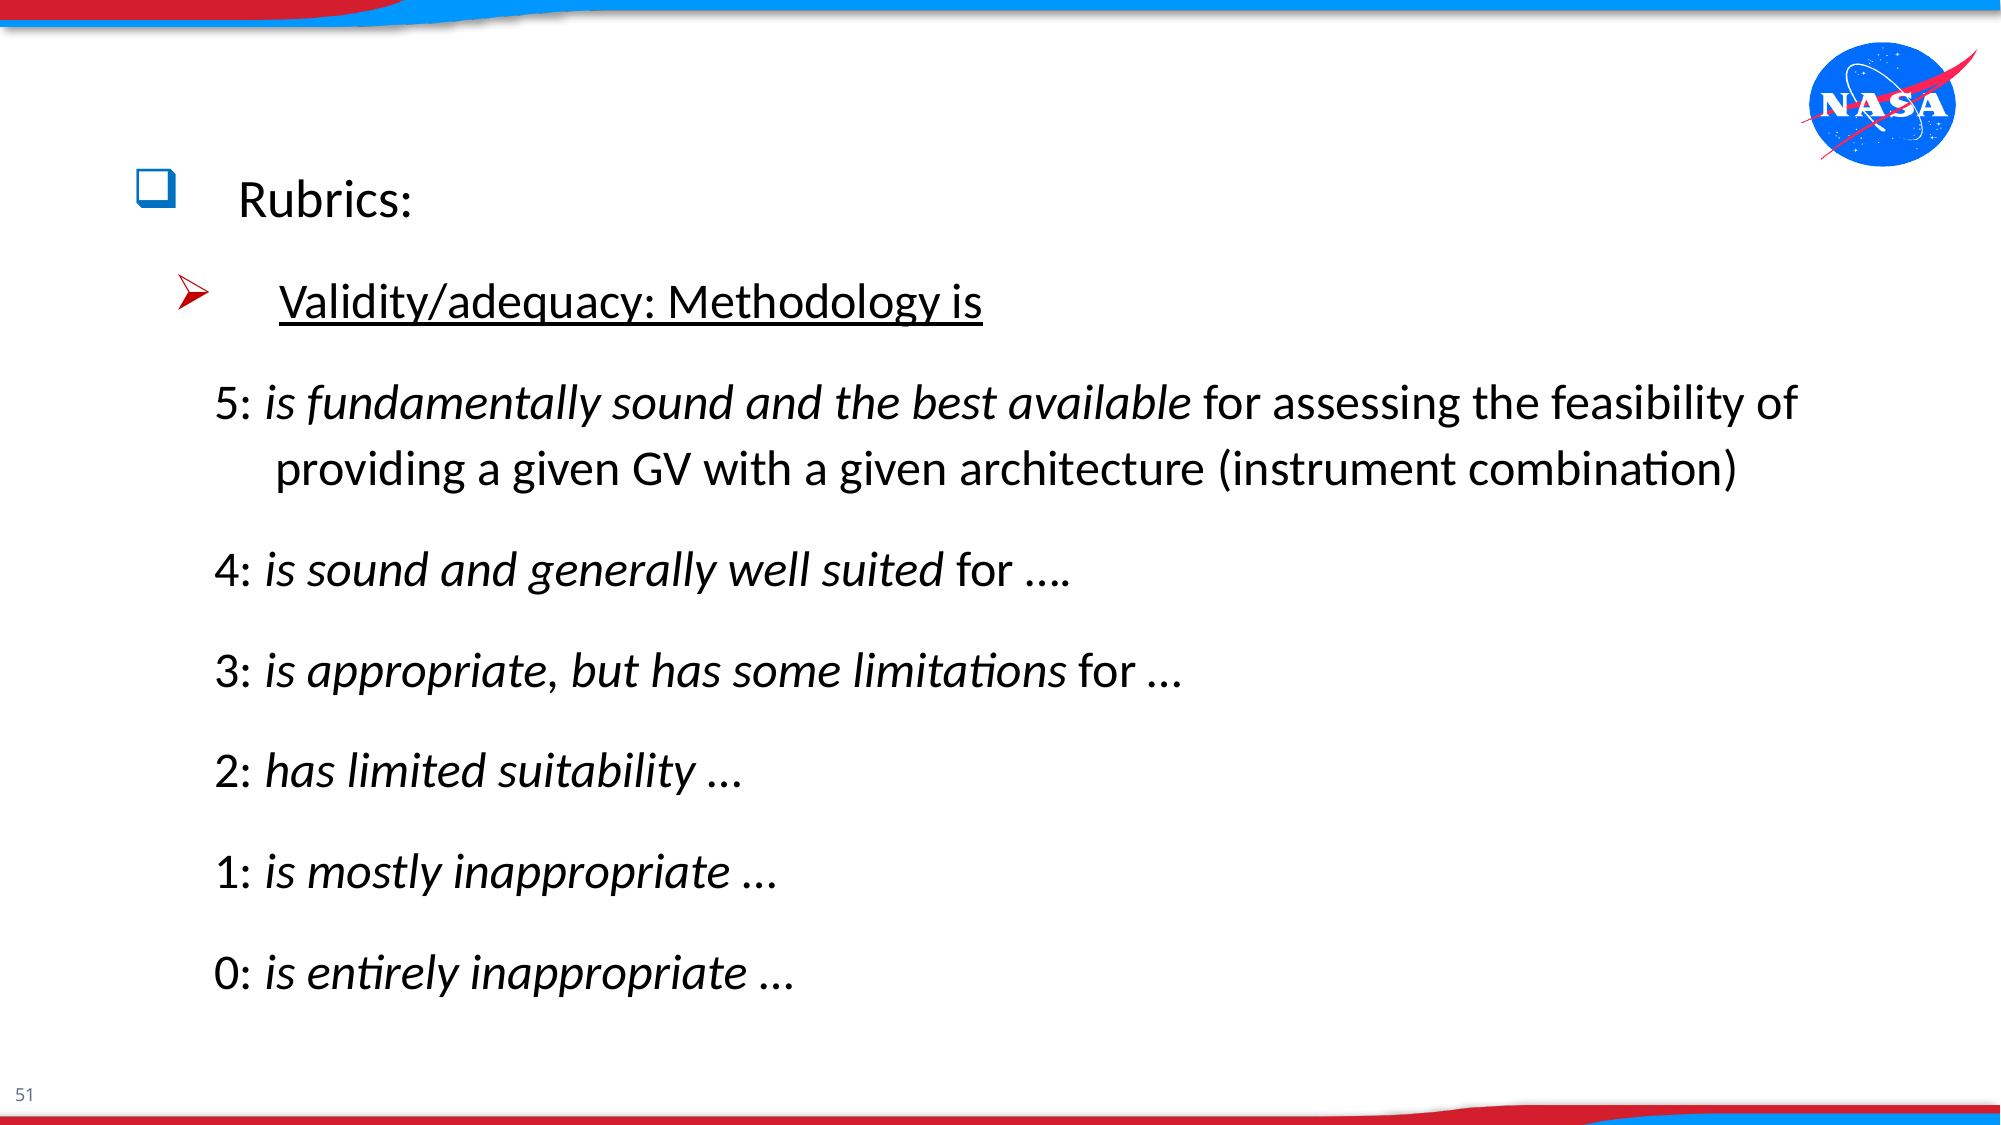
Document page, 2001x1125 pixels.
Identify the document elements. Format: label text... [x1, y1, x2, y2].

list Rubrics: Validity/adequacy: Methodology is 5: is fundamentally sound and the best available for assessing the feasibility of providing a given GV with a given architecture (instrument combination) 4: is sound and generally well suited for …. 3: is appropriate, but has some limitations for … 2: has limited suitability … 1: is mostly inappropriate … 0: is entirely inappropriate … [44, 149, 1818, 1077]
slide_number 51 [0, 1059, 90, 1117]
picture [1800, 42, 1978, 167]
